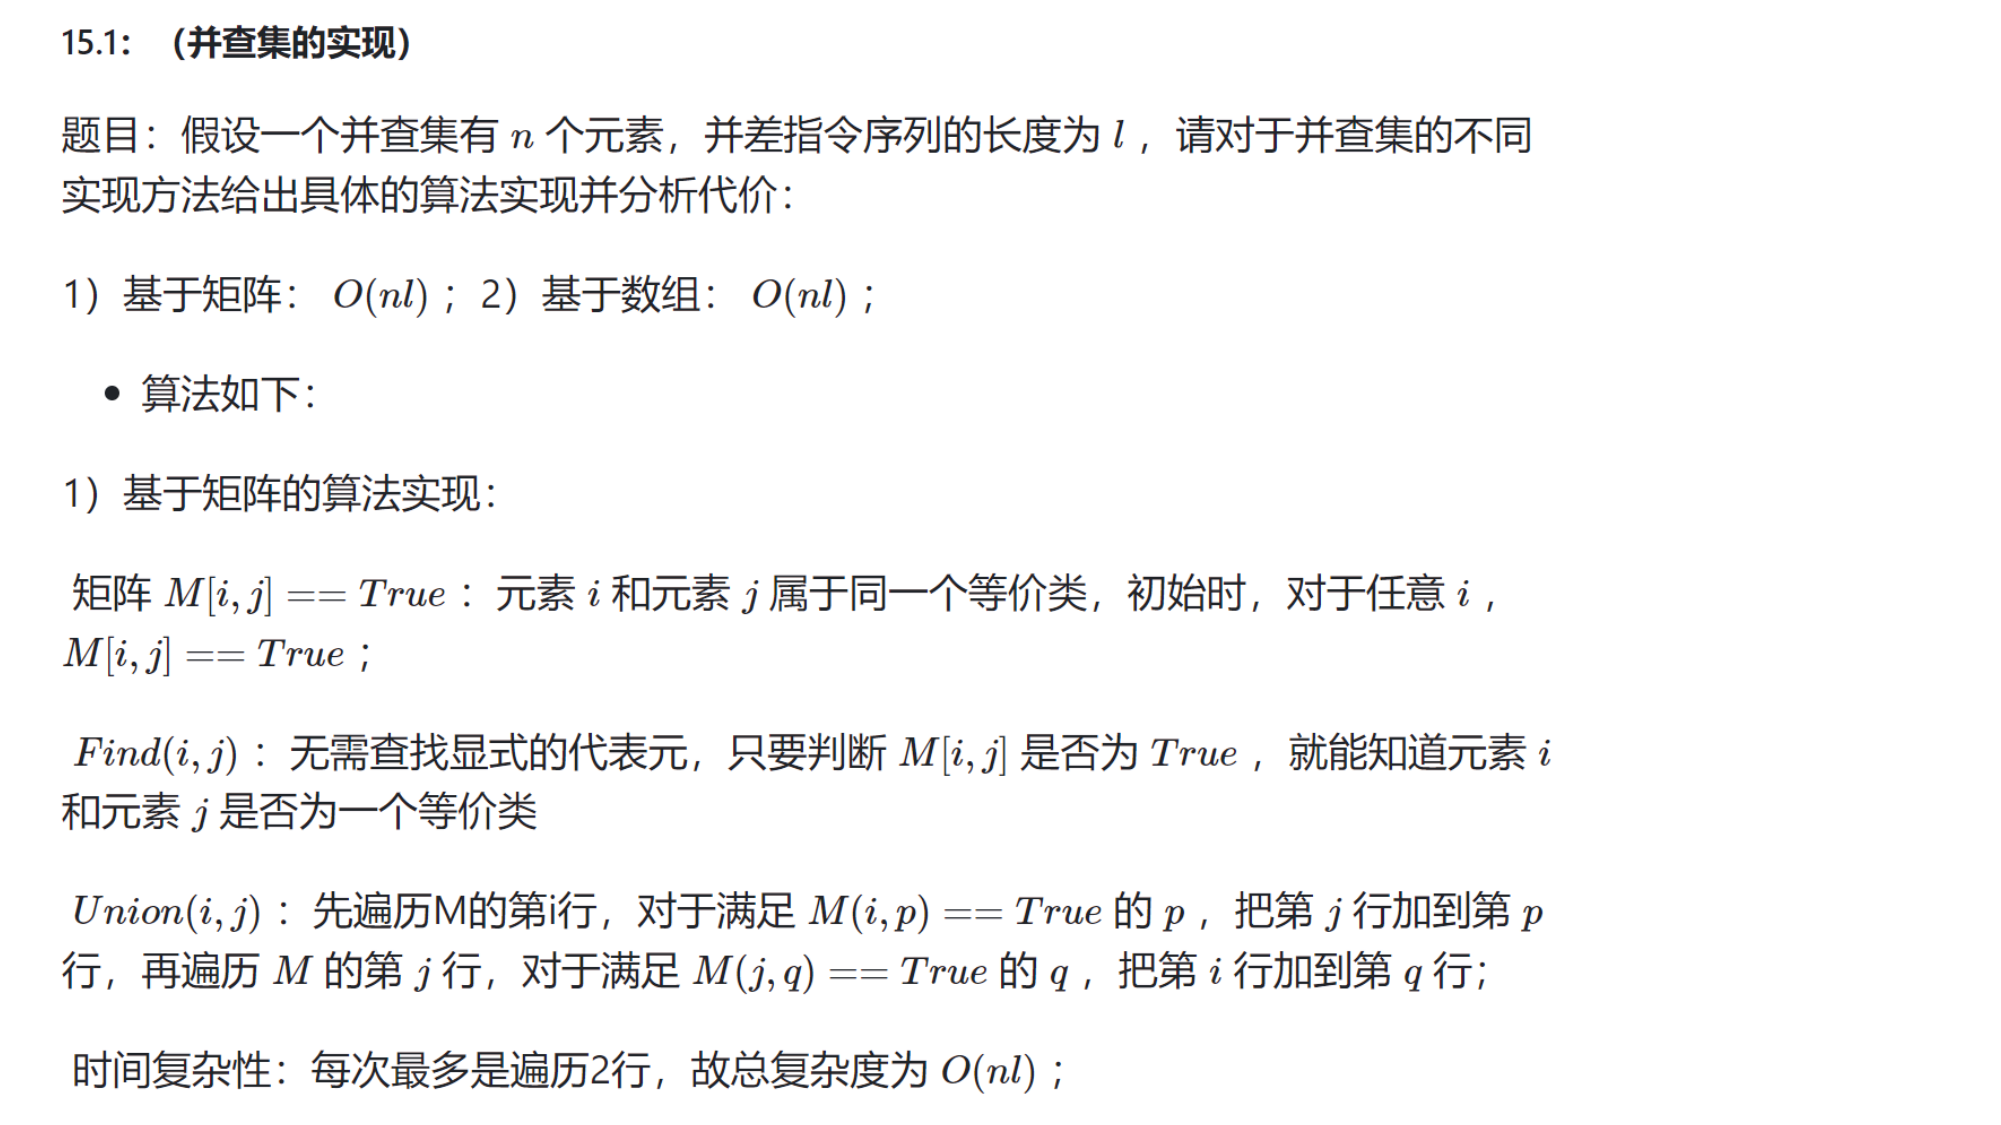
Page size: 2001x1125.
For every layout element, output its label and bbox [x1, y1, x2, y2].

picture [37, 0, 1616, 1105]
